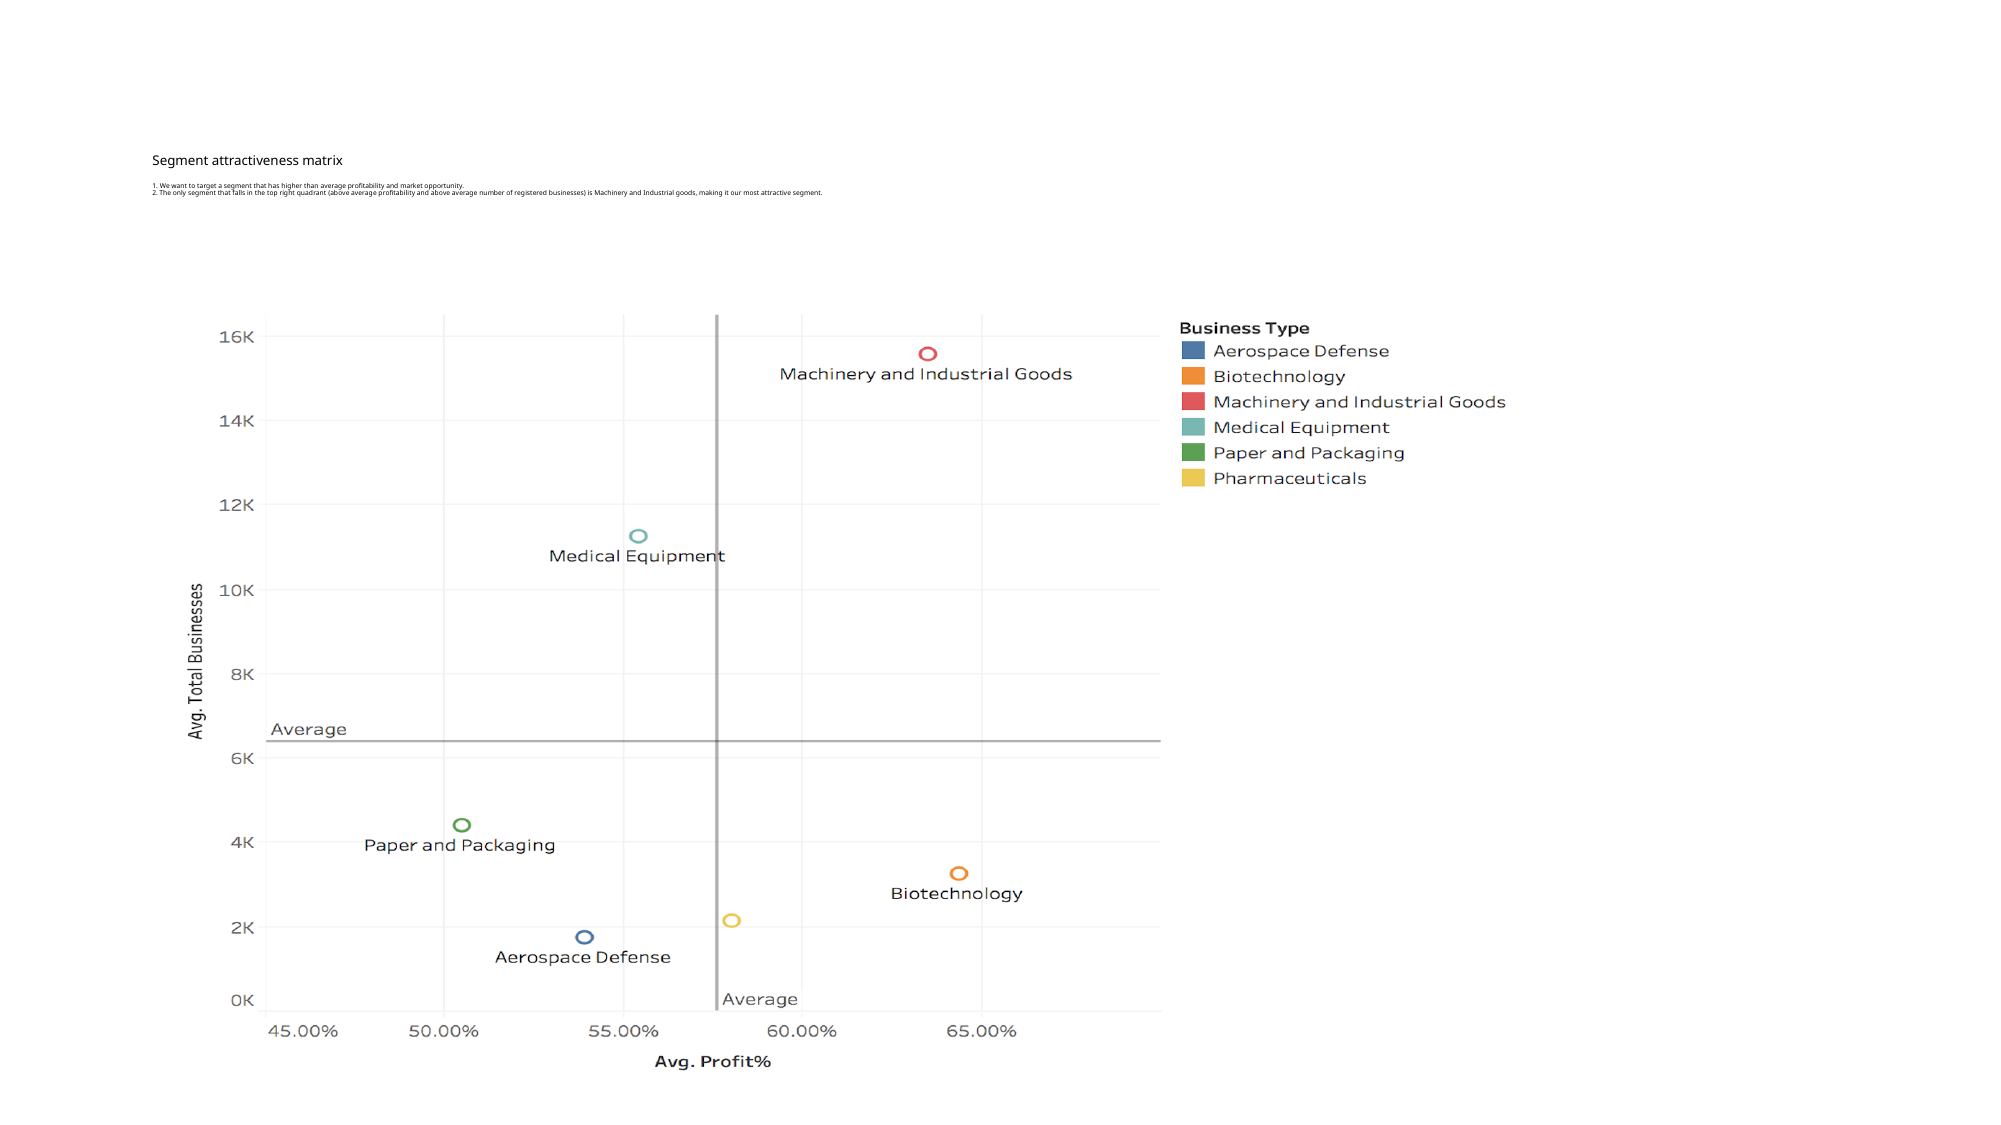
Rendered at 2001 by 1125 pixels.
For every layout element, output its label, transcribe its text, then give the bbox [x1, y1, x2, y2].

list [171, 310, 1512, 1091]
title Segment attractiveness matrix 1. We want to target a segment that has higher than average profitability and market opportunity. 2. The only segment that falls in the top right quadrant (above average profitability and above average number of registered businesses) is Machinery and Industrial goods, making it our most attractive segment. [137, 145, 1863, 221]
